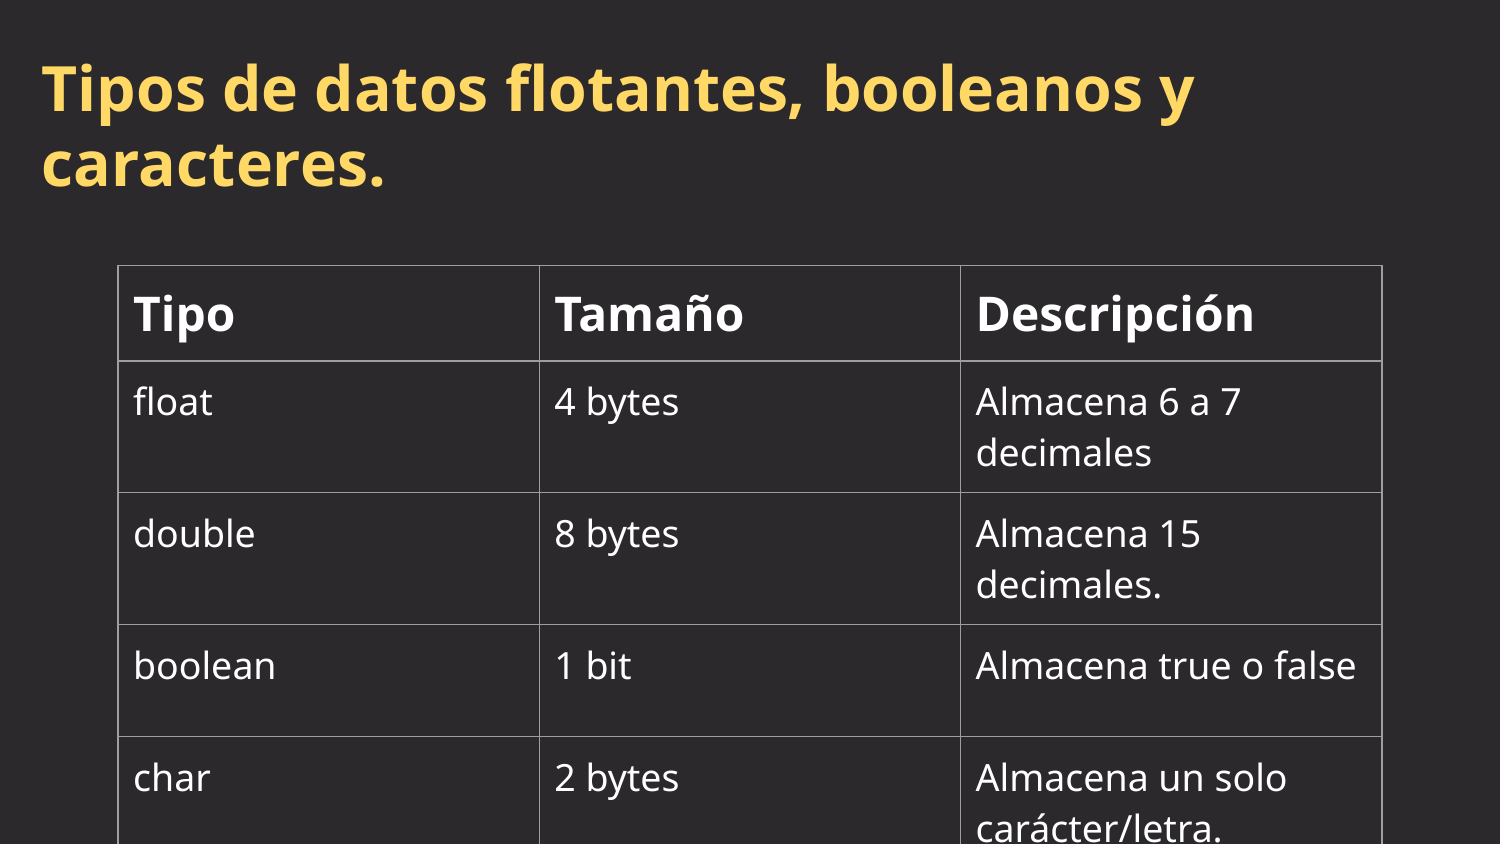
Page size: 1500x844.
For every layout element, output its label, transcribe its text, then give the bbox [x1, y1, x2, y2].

table_cell 1 bit [540, 625, 960, 736]
table_header Tamaño [540, 266, 960, 360]
table_header Descripción [961, 266, 1381, 360]
table_cell Almacena true o false [961, 625, 1381, 736]
table_cell char [119, 737, 539, 844]
table_cell Almacena 6 a 7 decimales [961, 362, 1381, 492]
table_cell Almacena 15 decimales. [961, 493, 1381, 624]
table_header Tipo [119, 266, 539, 360]
title Tipos de datos flotantes, booleanos y caracteres. [26, 33, 1382, 144]
table_cell boolean [119, 625, 539, 736]
table_cell Almacena un solo carácter/letra. [961, 737, 1381, 844]
table_cell 8 bytes [540, 493, 960, 624]
table_cell 2 bytes [540, 737, 960, 844]
table_cell double [119, 493, 539, 624]
table_cell float [119, 362, 539, 492]
table_cell 4 bytes [540, 362, 960, 492]
